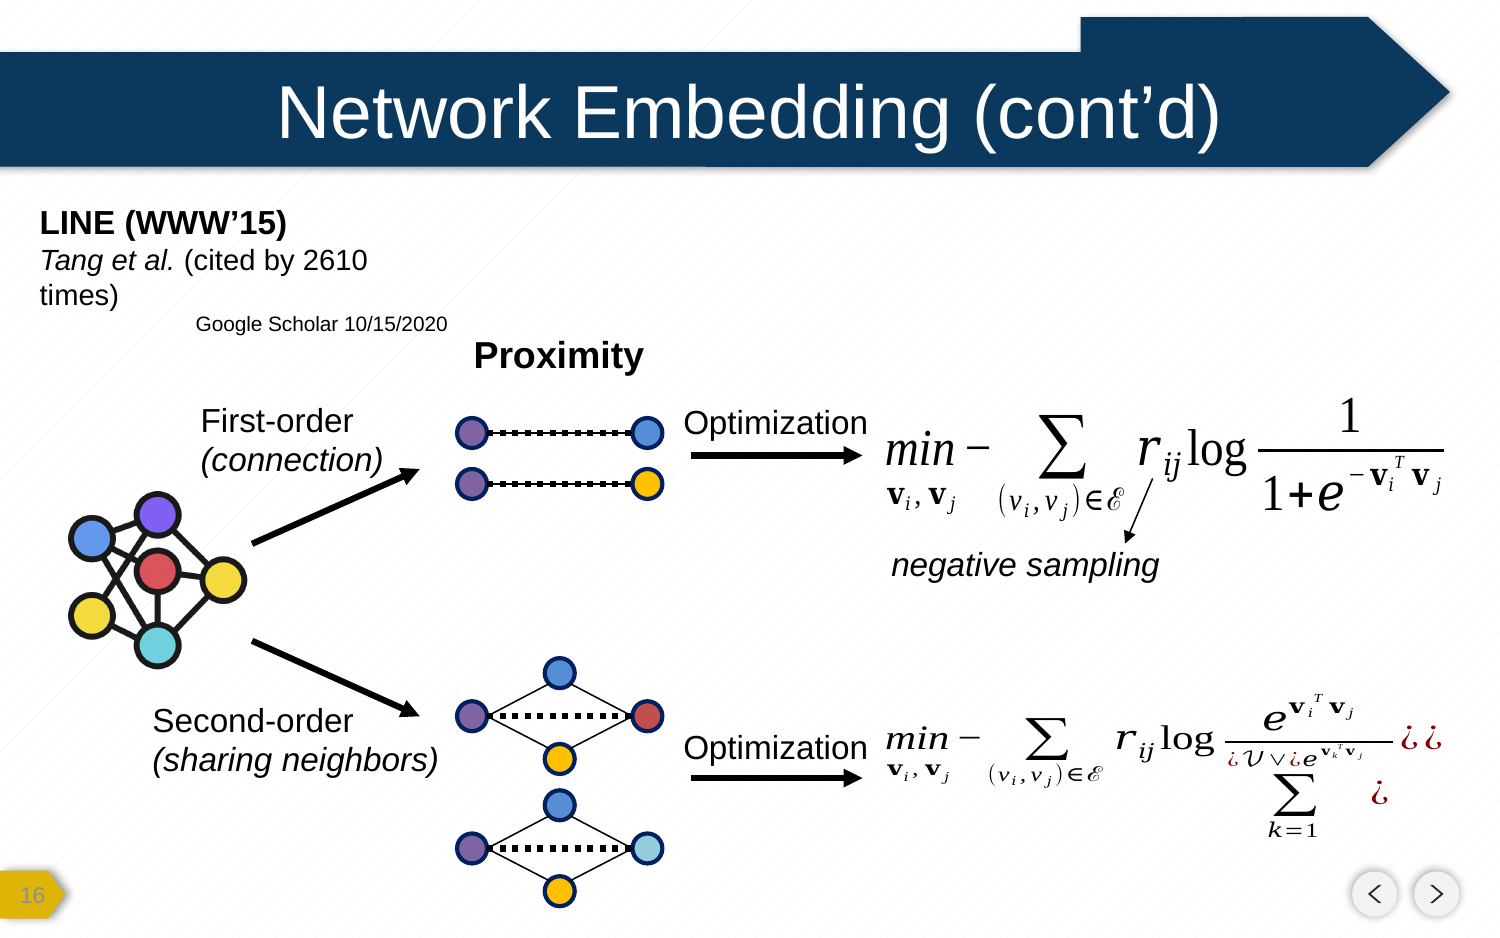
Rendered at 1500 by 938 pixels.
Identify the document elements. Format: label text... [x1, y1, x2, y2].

text_box [630, 466, 665, 502]
text_box First-order (connection) [185, 391, 399, 483]
text_box Proximity [458, 324, 660, 384]
text_box [542, 788, 577, 823]
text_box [486, 815, 550, 847]
text_box LINE (WWW’15) Tang et al. (cited by 2610 times) Google Scholar 10/15/2020 [24, 193, 463, 344]
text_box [570, 848, 633, 881]
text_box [486, 848, 550, 881]
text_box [251, 468, 420, 545]
slide_number 15 [0, 870, 61, 919]
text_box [570, 815, 633, 847]
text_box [570, 683, 633, 715]
text_box Second-order (sharing neighbors) [137, 691, 455, 786]
text_box Optimization [668, 394, 884, 449]
text_box [637, 831, 665, 866]
text_box [637, 699, 665, 734]
title Network Embedding (cont’d) [127, 56, 1373, 162]
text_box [486, 715, 550, 749]
text_box negative sampling [876, 535, 1175, 591]
text_box [542, 874, 577, 909]
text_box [486, 683, 550, 715]
text_box [454, 415, 489, 451]
text_box [454, 831, 481, 866]
text_box [542, 656, 577, 691]
text_box [630, 415, 665, 451]
text_box [455, 699, 481, 734]
text_box [454, 466, 489, 502]
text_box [570, 715, 633, 749]
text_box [1124, 478, 1153, 544]
picture [62, 485, 253, 676]
text_box Optimization [668, 718, 884, 774]
text_box [542, 741, 577, 777]
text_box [251, 640, 420, 717]
